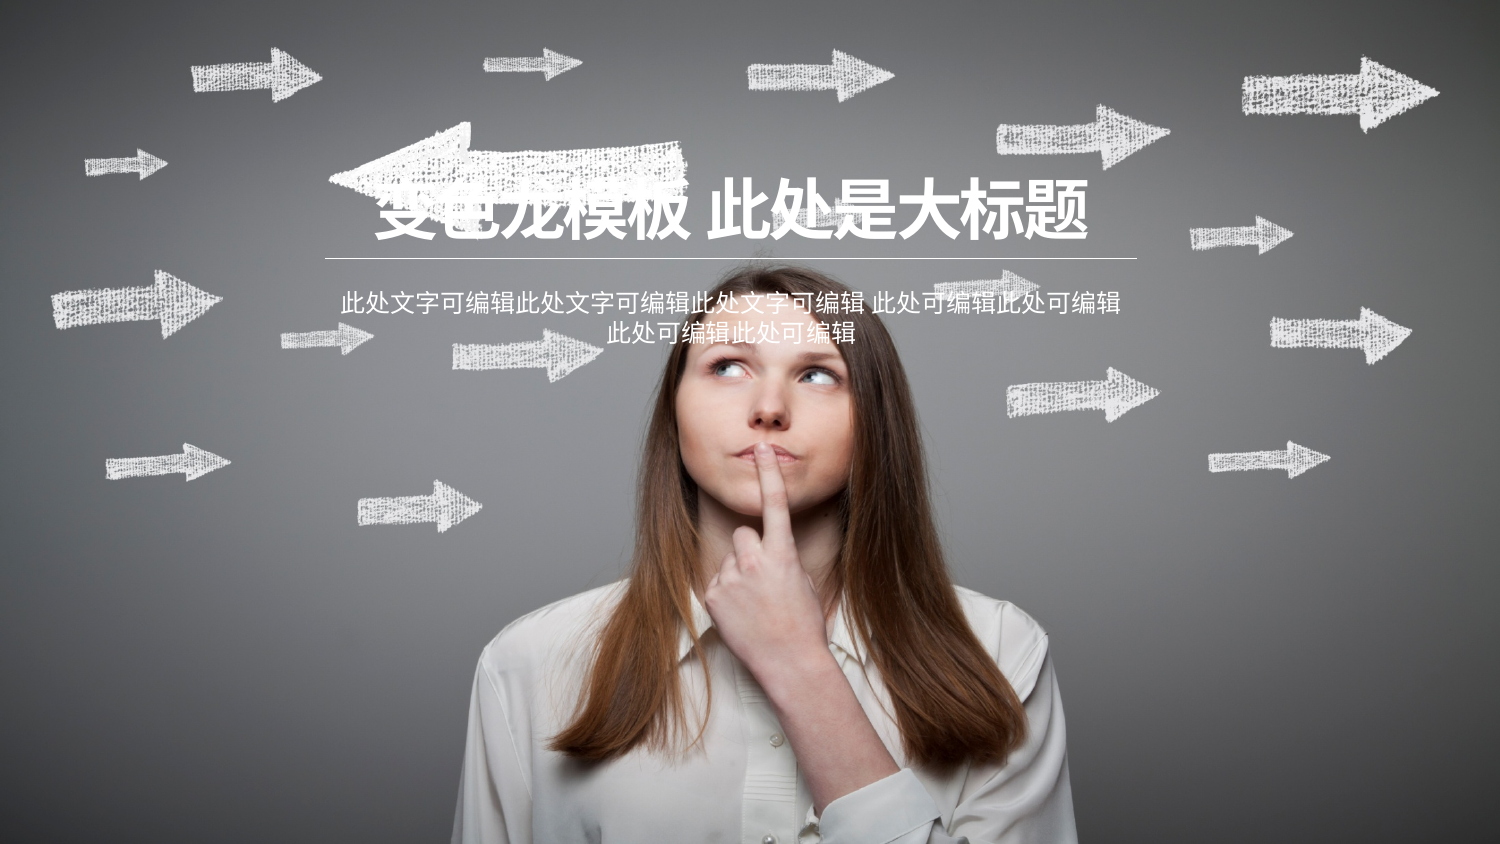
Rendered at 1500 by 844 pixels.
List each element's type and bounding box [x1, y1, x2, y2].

text_box [0, 164, 1484, 252]
text_box [324, 283, 1138, 351]
picture [0, 0, 1500, 844]
